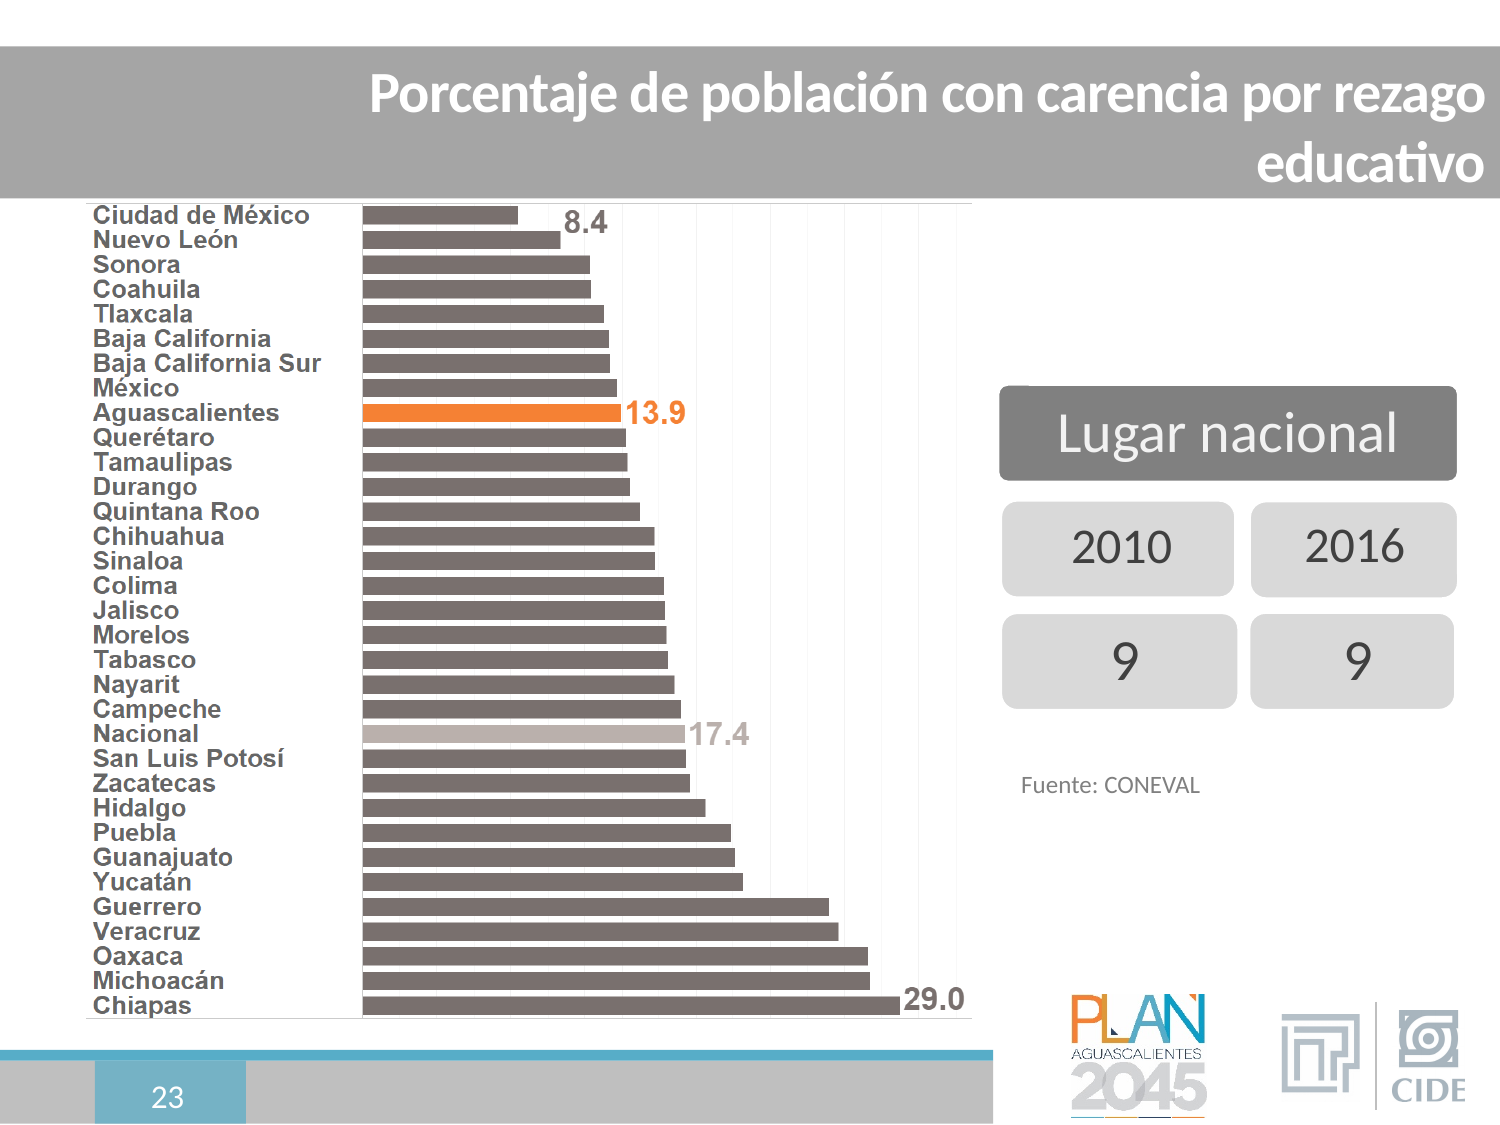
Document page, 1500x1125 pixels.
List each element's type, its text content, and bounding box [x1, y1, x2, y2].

title Porcentaje de población con carencia por rezago educativo [0, 46, 1500, 199]
slide_number 23 [86, 1065, 249, 1125]
list 2010 [1040, 520, 1188, 575]
list 9 [1050, 634, 1187, 689]
picture [1170, 994, 1200, 1033]
picture [1071, 994, 1207, 1118]
list 9 [1282, 634, 1419, 689]
list Fuente: CONEVAL [1006, 764, 1255, 820]
picture [86, 197, 972, 1024]
list 2016 [1272, 519, 1423, 574]
